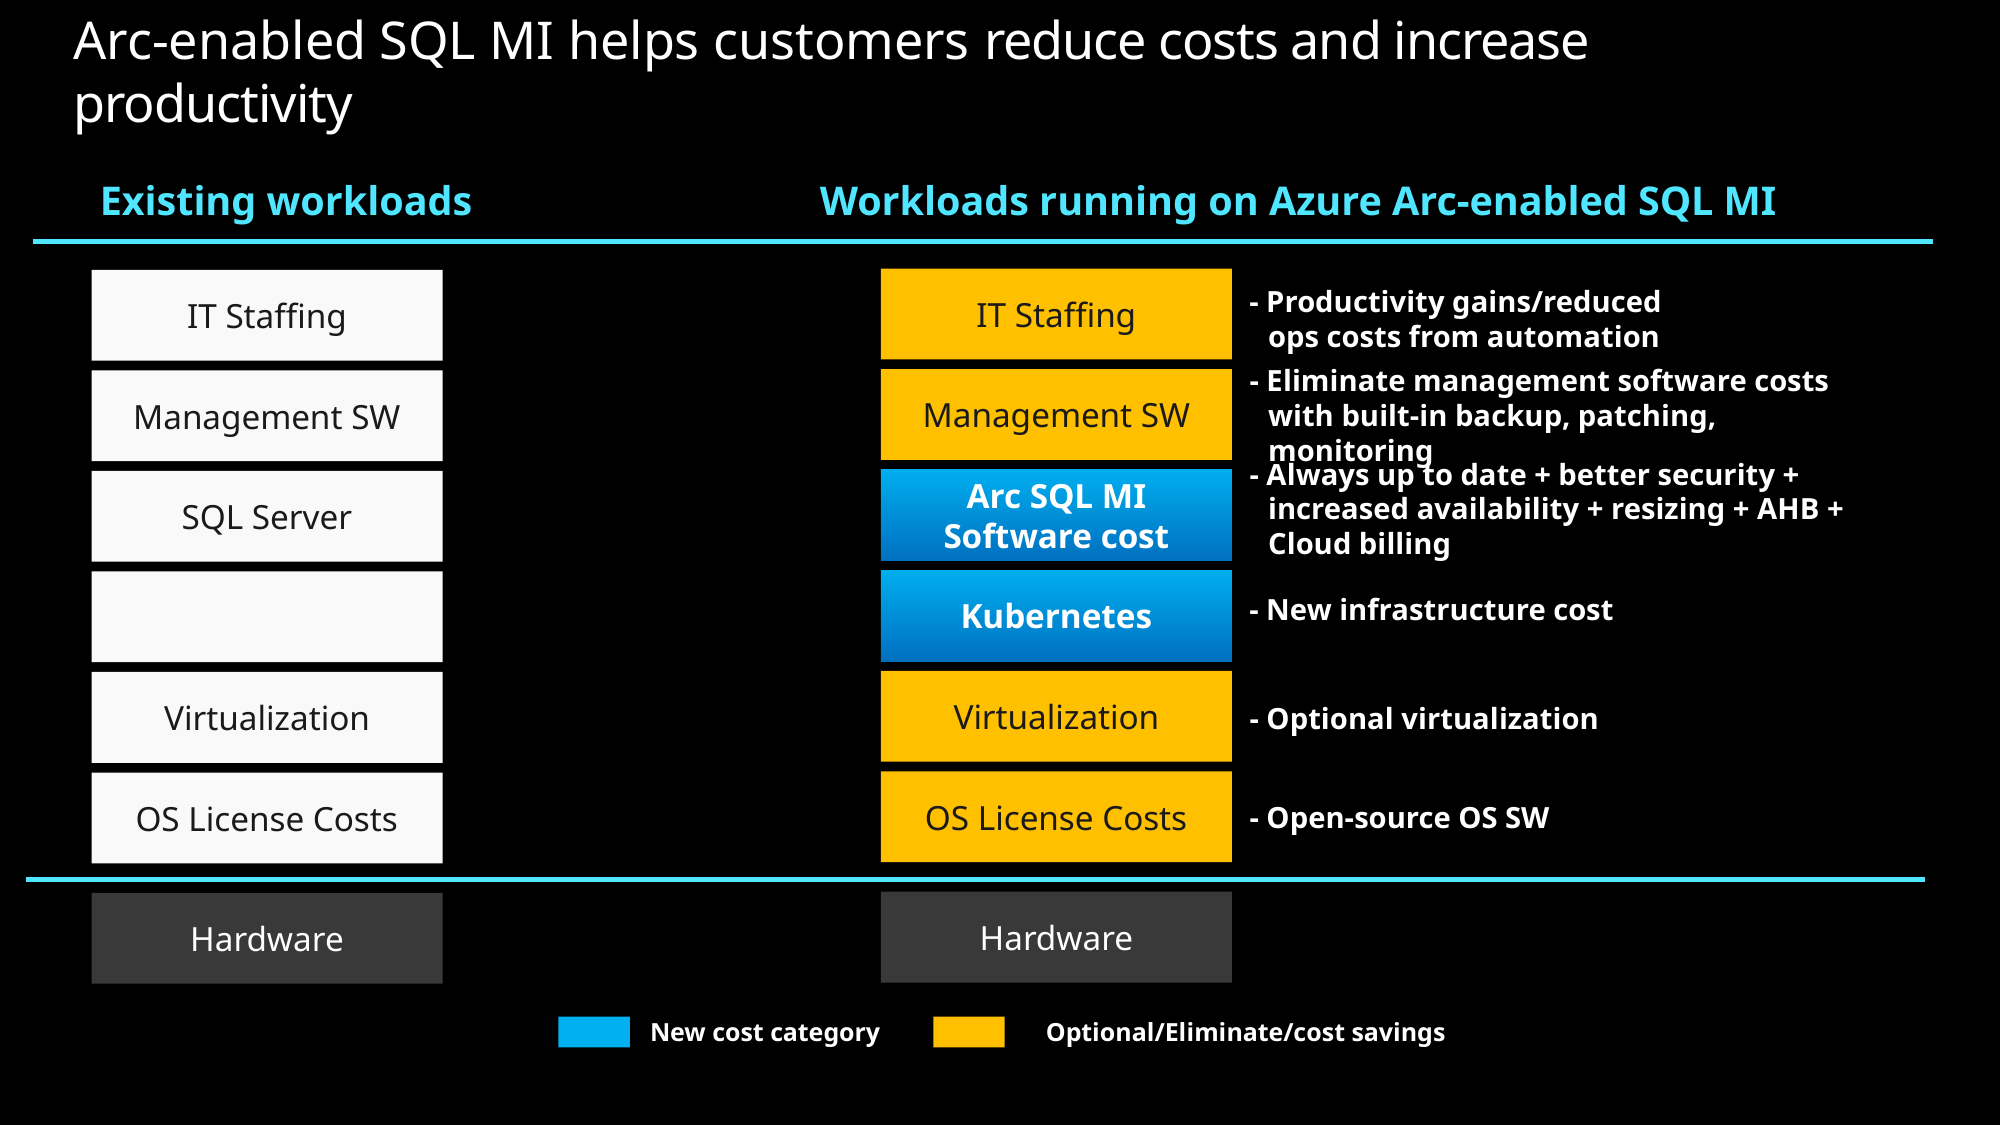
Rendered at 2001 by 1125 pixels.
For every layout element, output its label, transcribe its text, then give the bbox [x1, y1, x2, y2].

table_header Existing workloads [85, 165, 805, 234]
table_header Workloads running on Azure Arc-enabled SQL MI [805, 165, 1955, 234]
title Arc-enabled SQL MI helps customers reduce costs and increase productivity [0, 0, 2000, 143]
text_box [25, 241, 1934, 1058]
